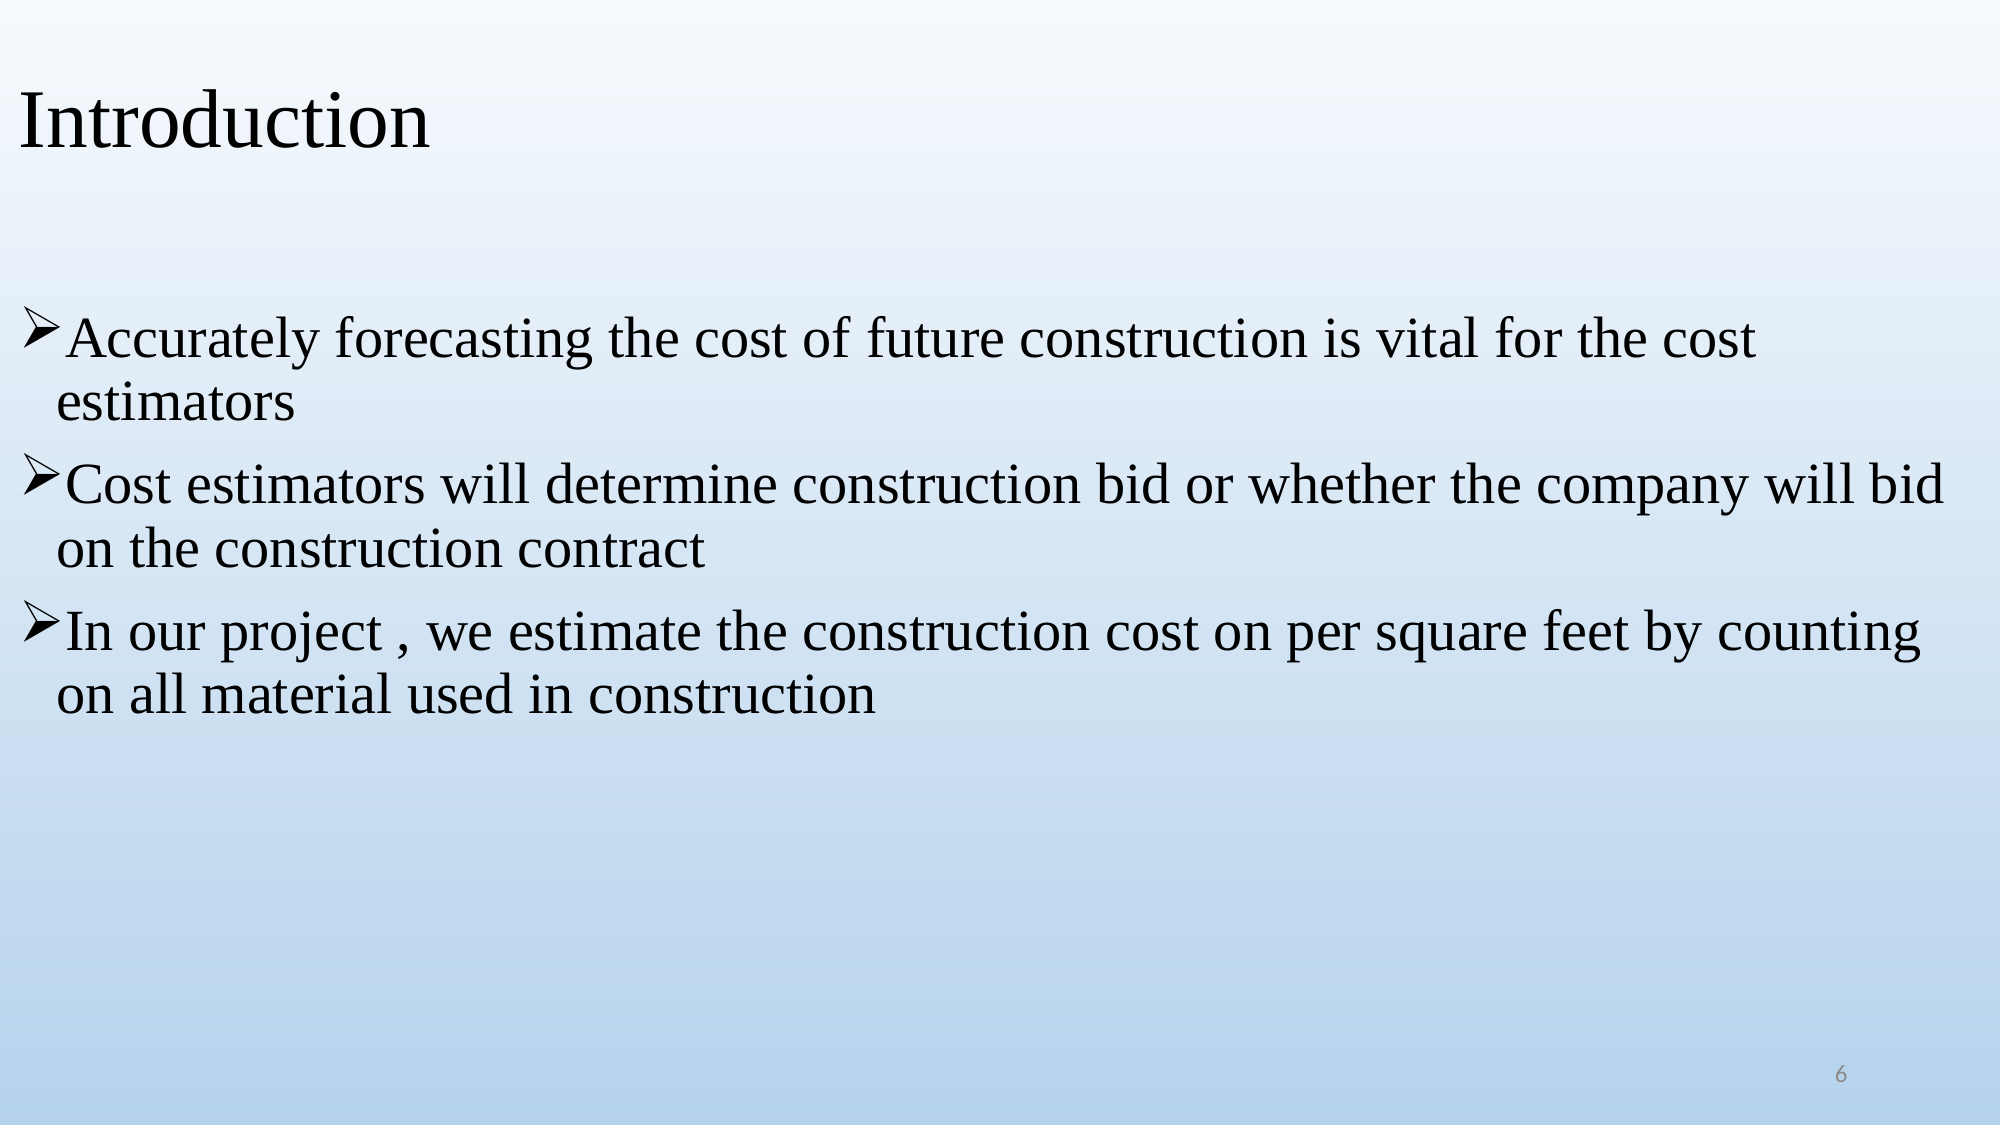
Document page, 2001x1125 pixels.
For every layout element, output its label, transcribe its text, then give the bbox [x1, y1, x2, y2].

title Introduction [3, 11, 1978, 229]
slide_number 6 [1412, 1042, 1863, 1103]
list Accurately forecasting the cost of future construction is vital for the cost estimators Cost estimators will determine construction bid or whether the company will bid on the construction contract In our project , we estimate the construction cost on per square feet by counting on all material used in construction [3, 299, 1978, 1103]
